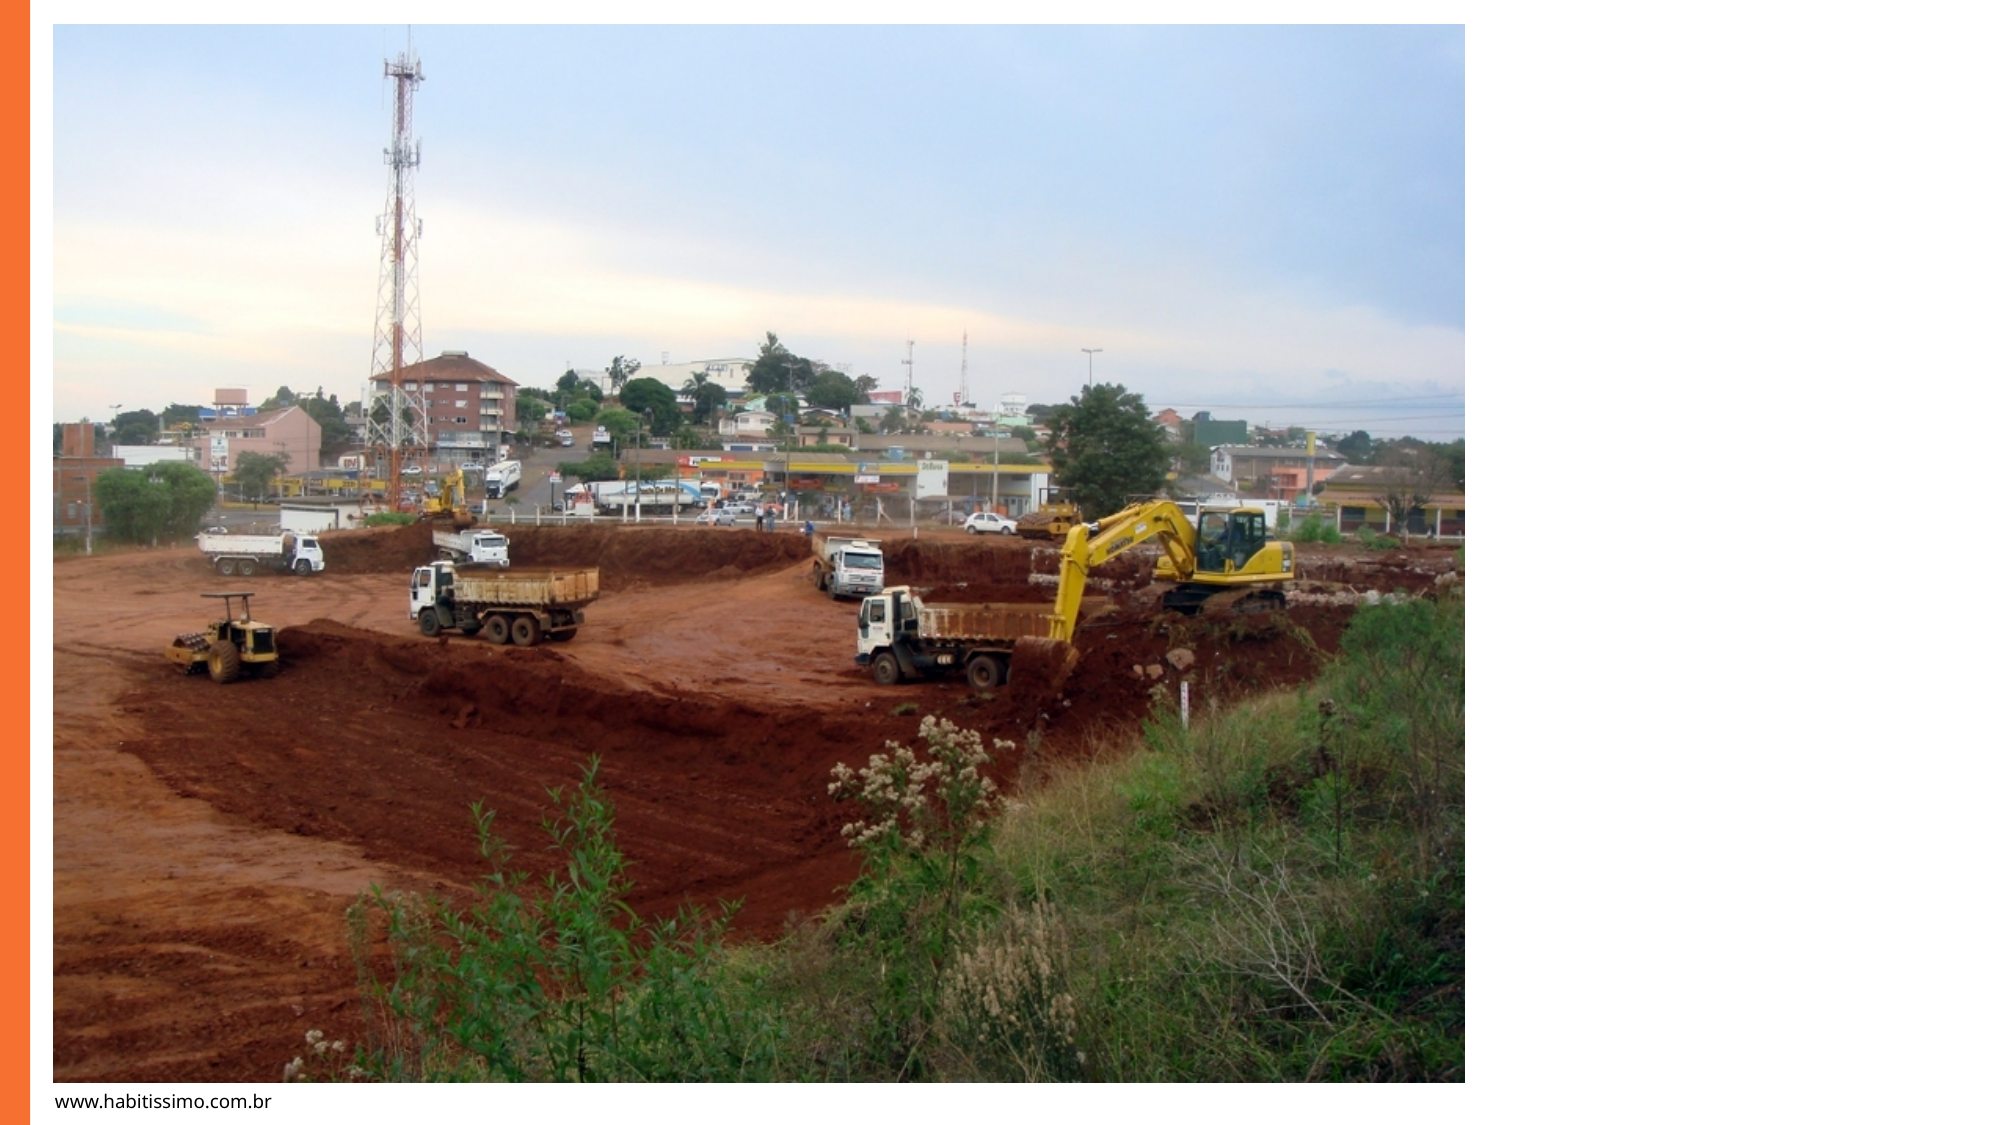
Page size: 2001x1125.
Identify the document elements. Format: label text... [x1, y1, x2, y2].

picture [53, 23, 1466, 1083]
text_box www.habitissimo.com.br [40, 1082, 292, 1121]
